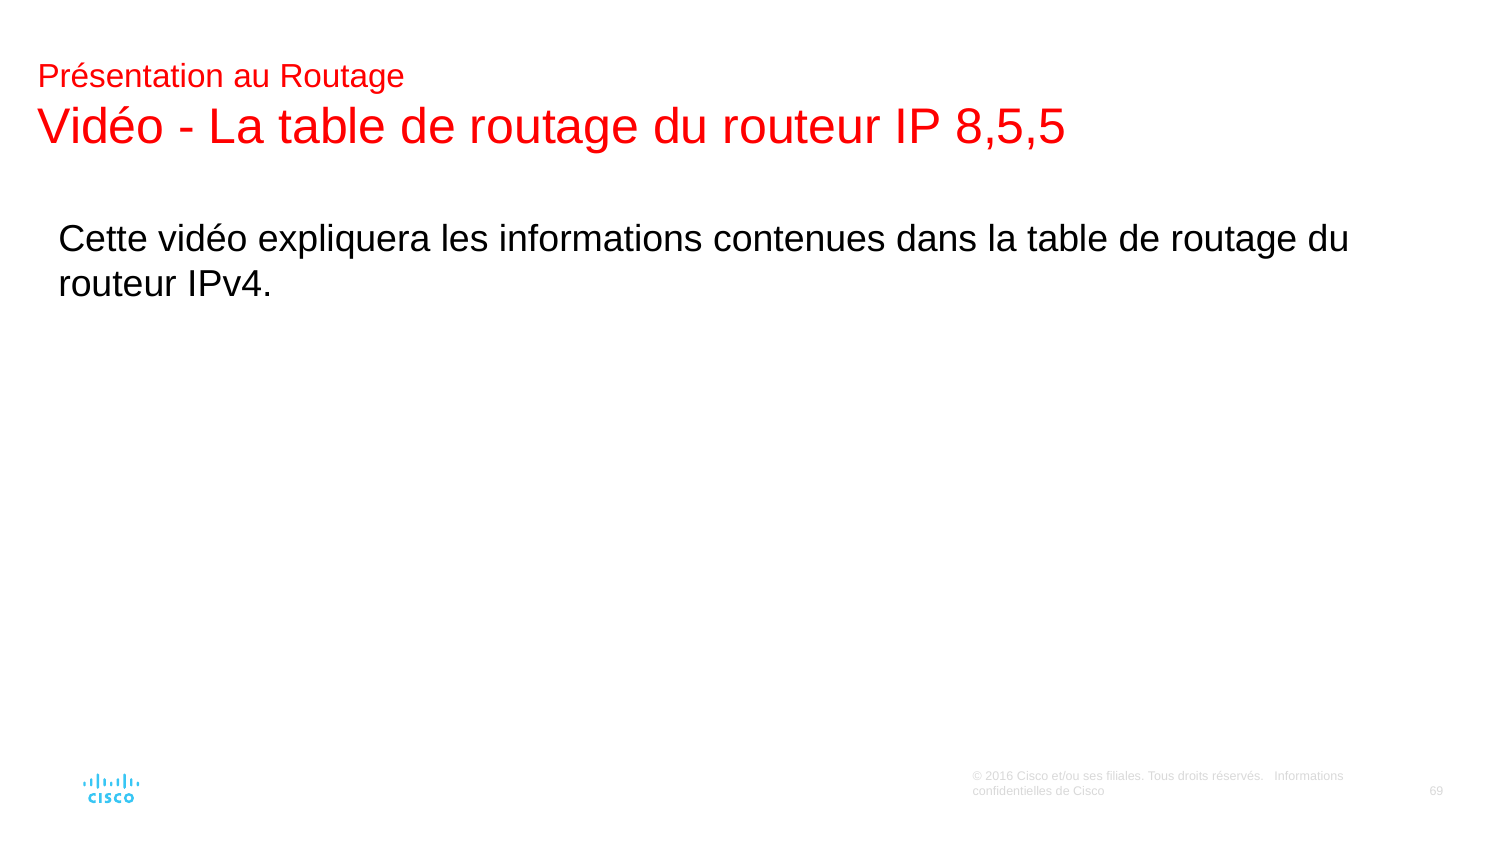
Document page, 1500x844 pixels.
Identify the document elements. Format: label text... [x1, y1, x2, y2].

title Présentation au Routage Vidéo - La table de routage du routeur IP 8,5,5 [22, 41, 1500, 167]
list Cette vidéo expliquera les informations contenues dans la table de routage du routeur IPv4. [43, 143, 1426, 651]
